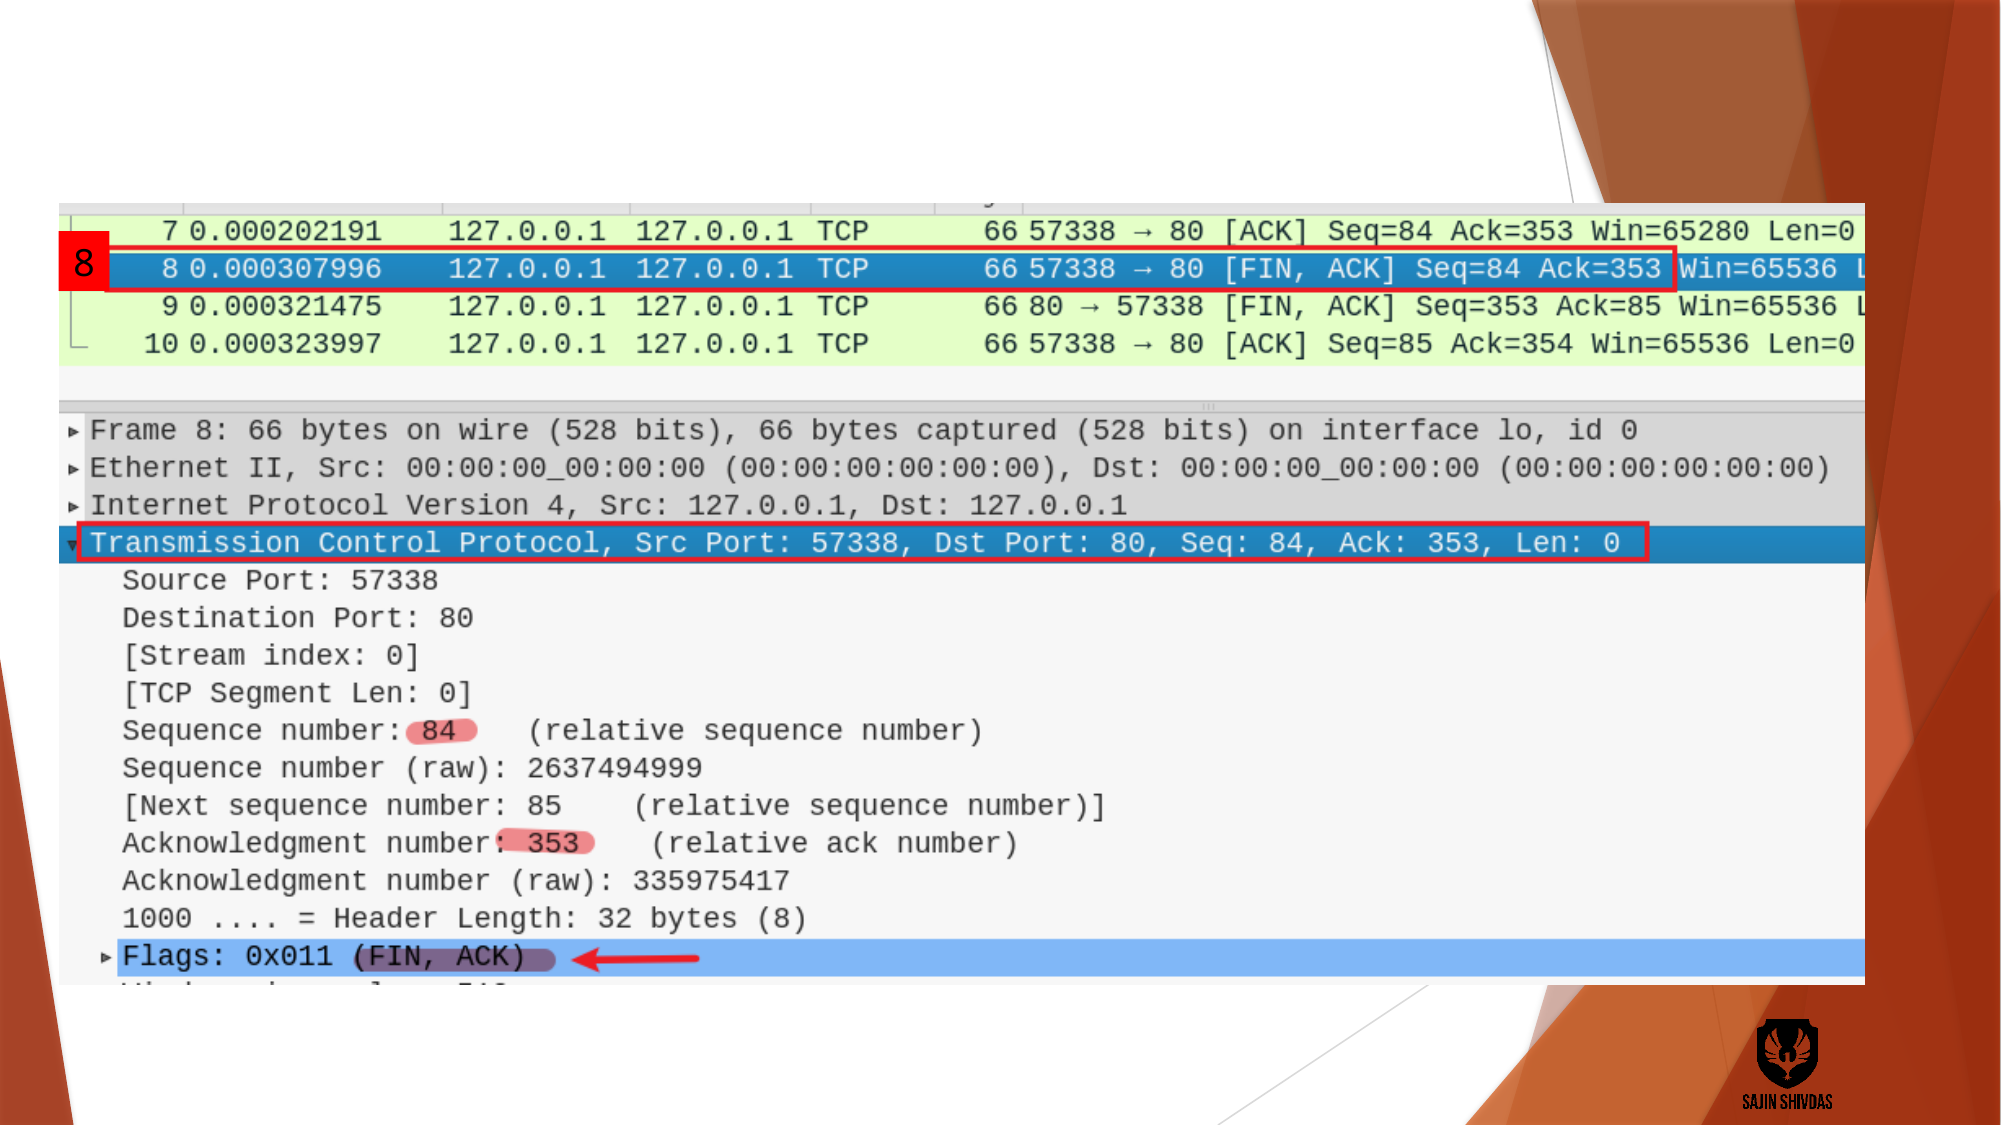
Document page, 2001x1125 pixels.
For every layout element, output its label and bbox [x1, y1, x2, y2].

picture [1732, 1009, 1845, 1121]
picture [58, 203, 1866, 985]
